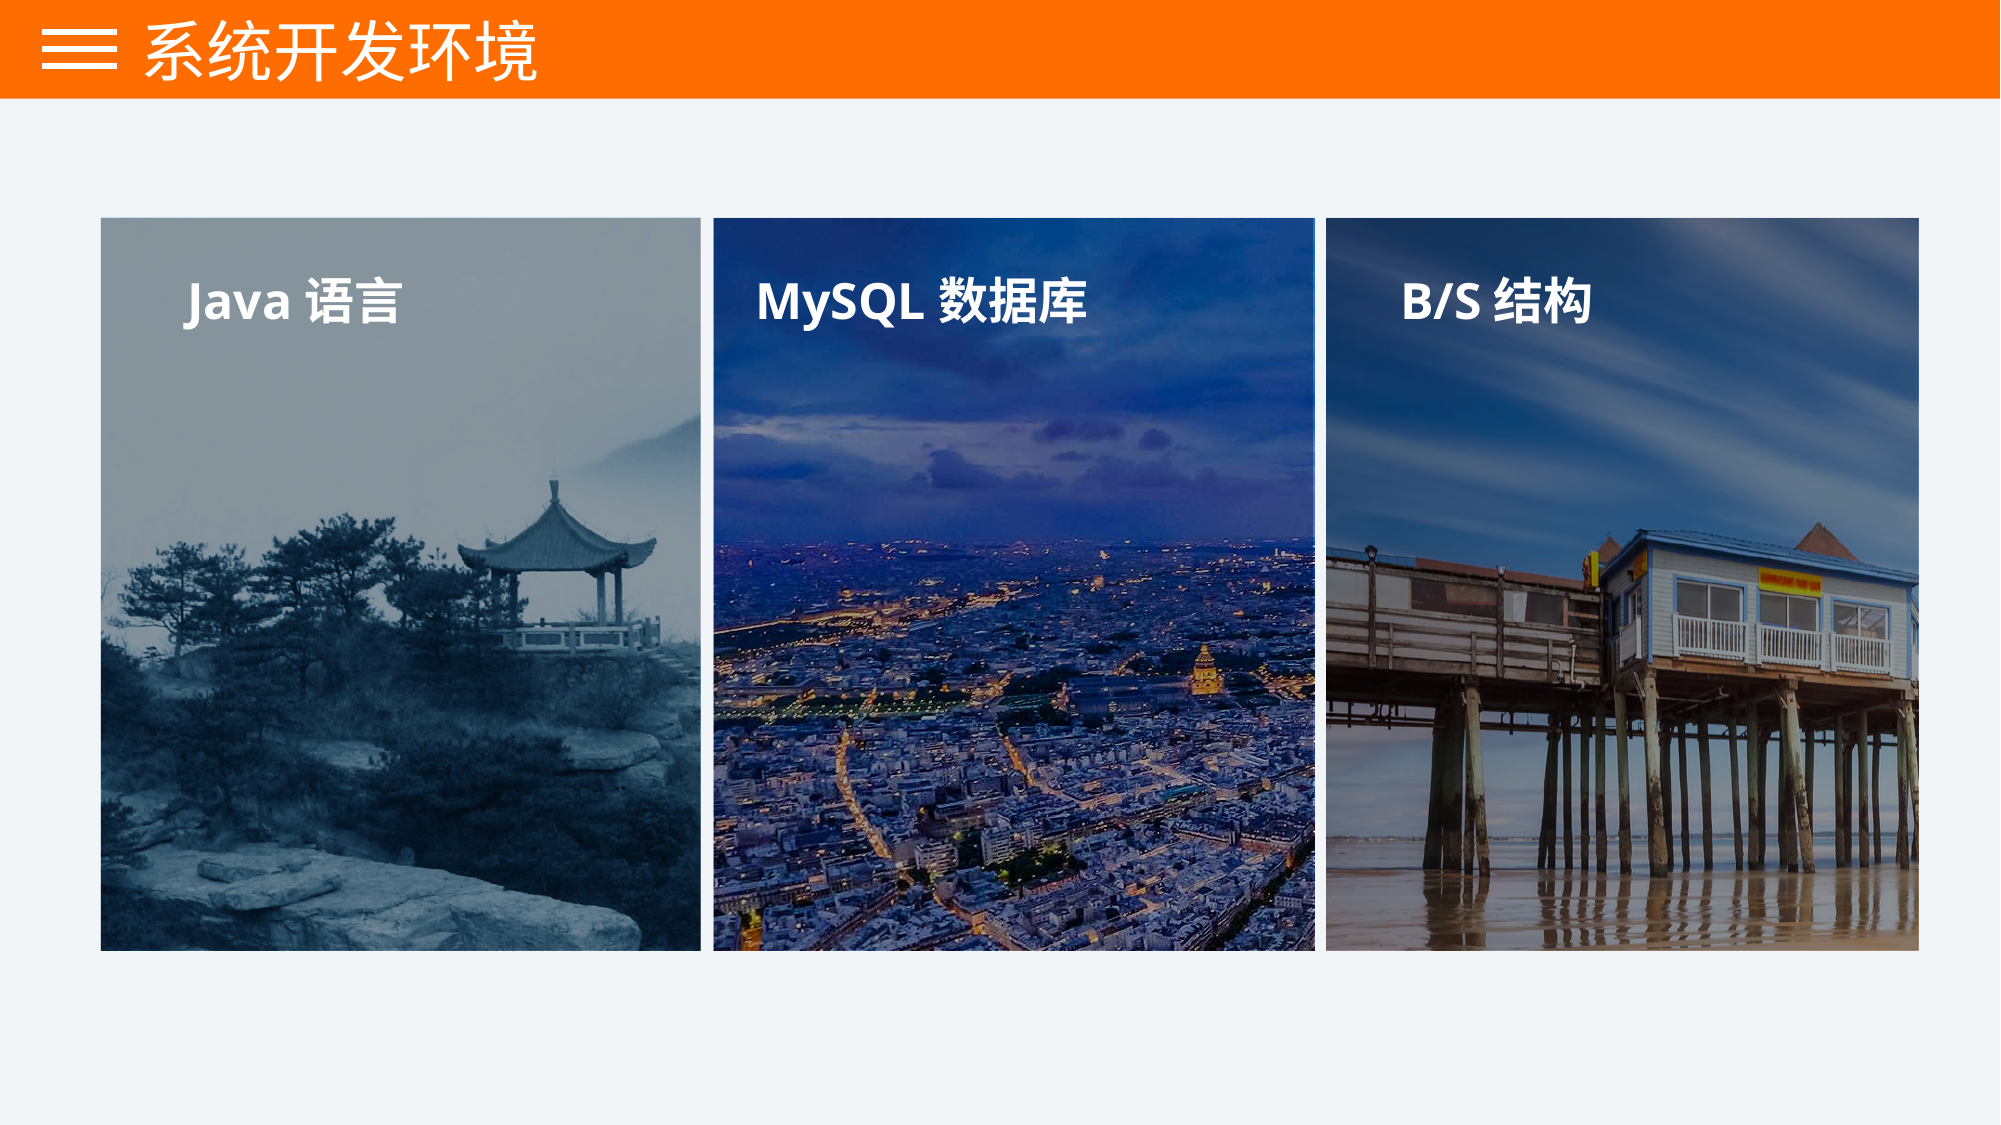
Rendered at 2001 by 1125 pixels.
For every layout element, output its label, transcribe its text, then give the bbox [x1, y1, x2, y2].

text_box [42, 32, 118, 67]
text_box 系统开发环境 [125, 2, 835, 98]
picture [100, 217, 701, 951]
picture [713, 218, 1316, 951]
picture [1326, 218, 1919, 951]
text_box [0, 0, 2000, 100]
